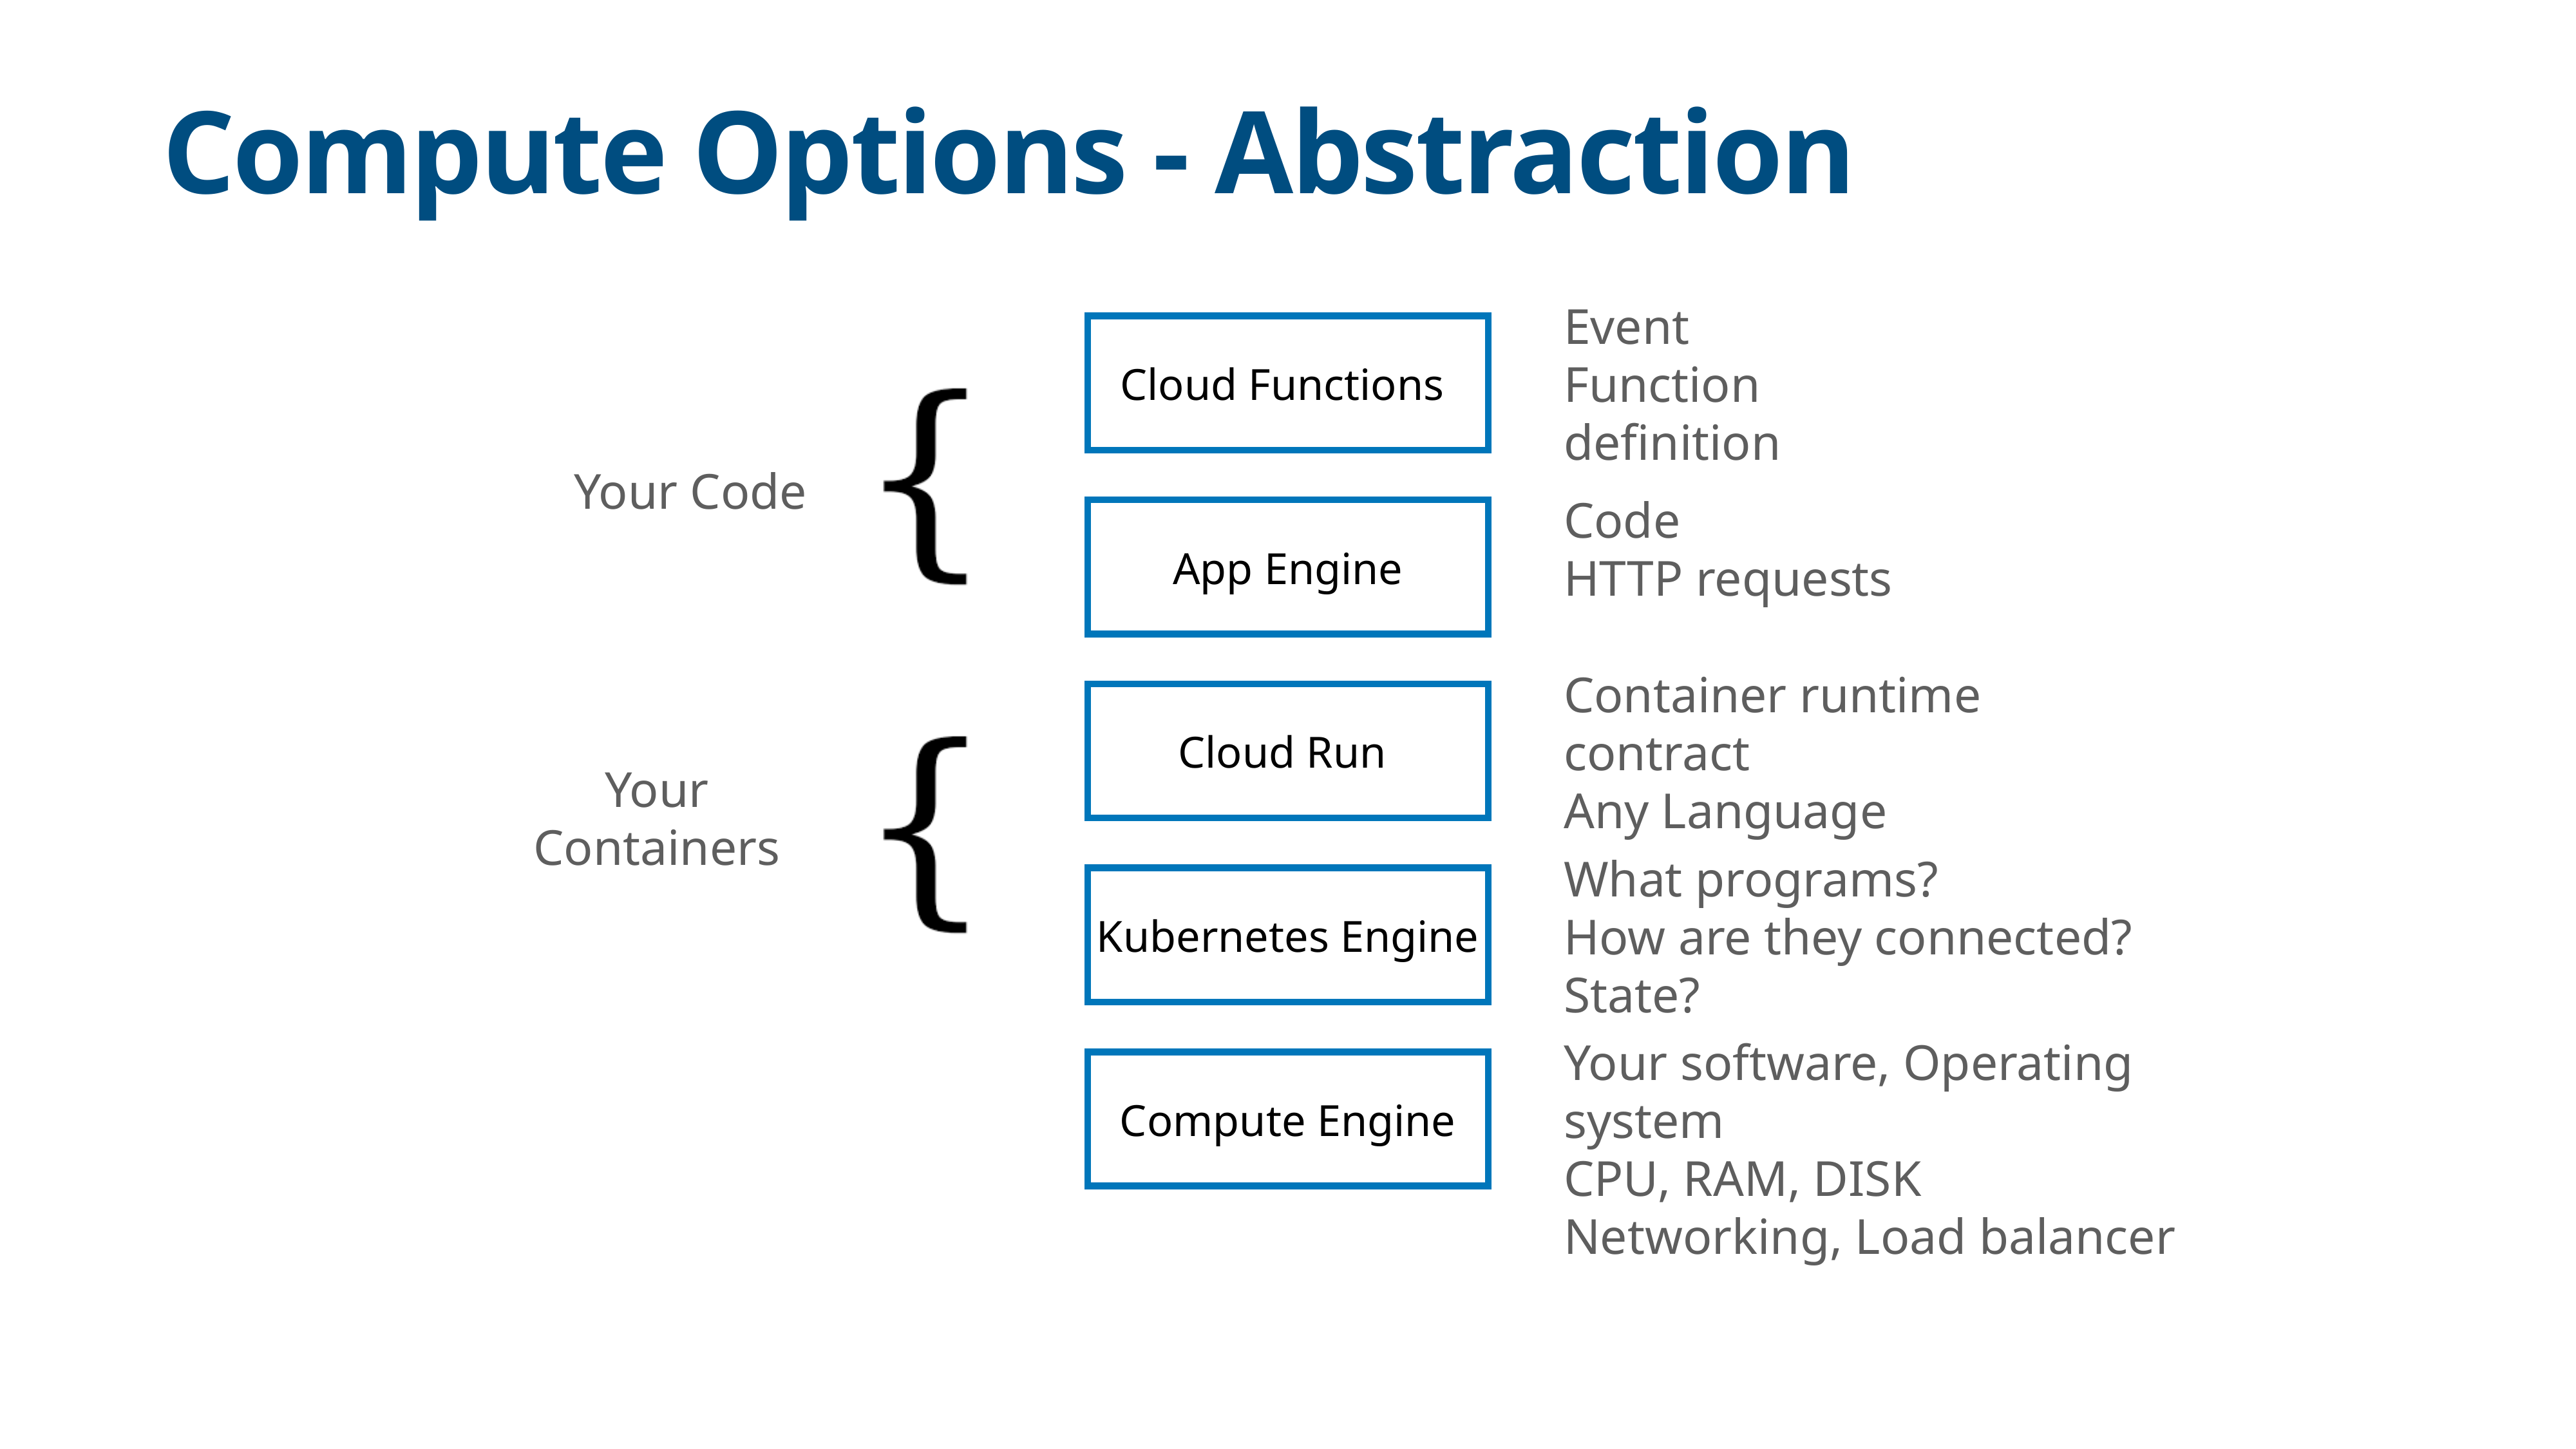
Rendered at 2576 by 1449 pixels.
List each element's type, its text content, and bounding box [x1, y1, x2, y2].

text_box Code HTTP requests [1558, 484, 1955, 611]
text_box Your Containers [471, 753, 773, 881]
text_box What programs? How are they connected? State? [1558, 842, 2154, 1027]
text_box Your software, Operating system CPU, RAM, DISK Networking, Load balancer [1558, 1027, 2298, 1269]
text_box Cloud Run [1087, 683, 1488, 819]
picture [773, 645, 1077, 949]
text_box Event Function definition [1558, 290, 1991, 476]
picture [773, 296, 1077, 601]
text_box Kubernetes Engine [1087, 867, 1488, 1002]
text_box App Engine [1087, 500, 1488, 634]
text_box Compute Engine [1087, 1052, 1488, 1186]
text_box Cloud Functions [1087, 316, 1488, 450]
text_box Your Code [538, 455, 773, 524]
text_box Container runtime contract Any Language [1558, 658, 2165, 844]
title Compute Options - Abstraction [127, 100, 2449, 252]
